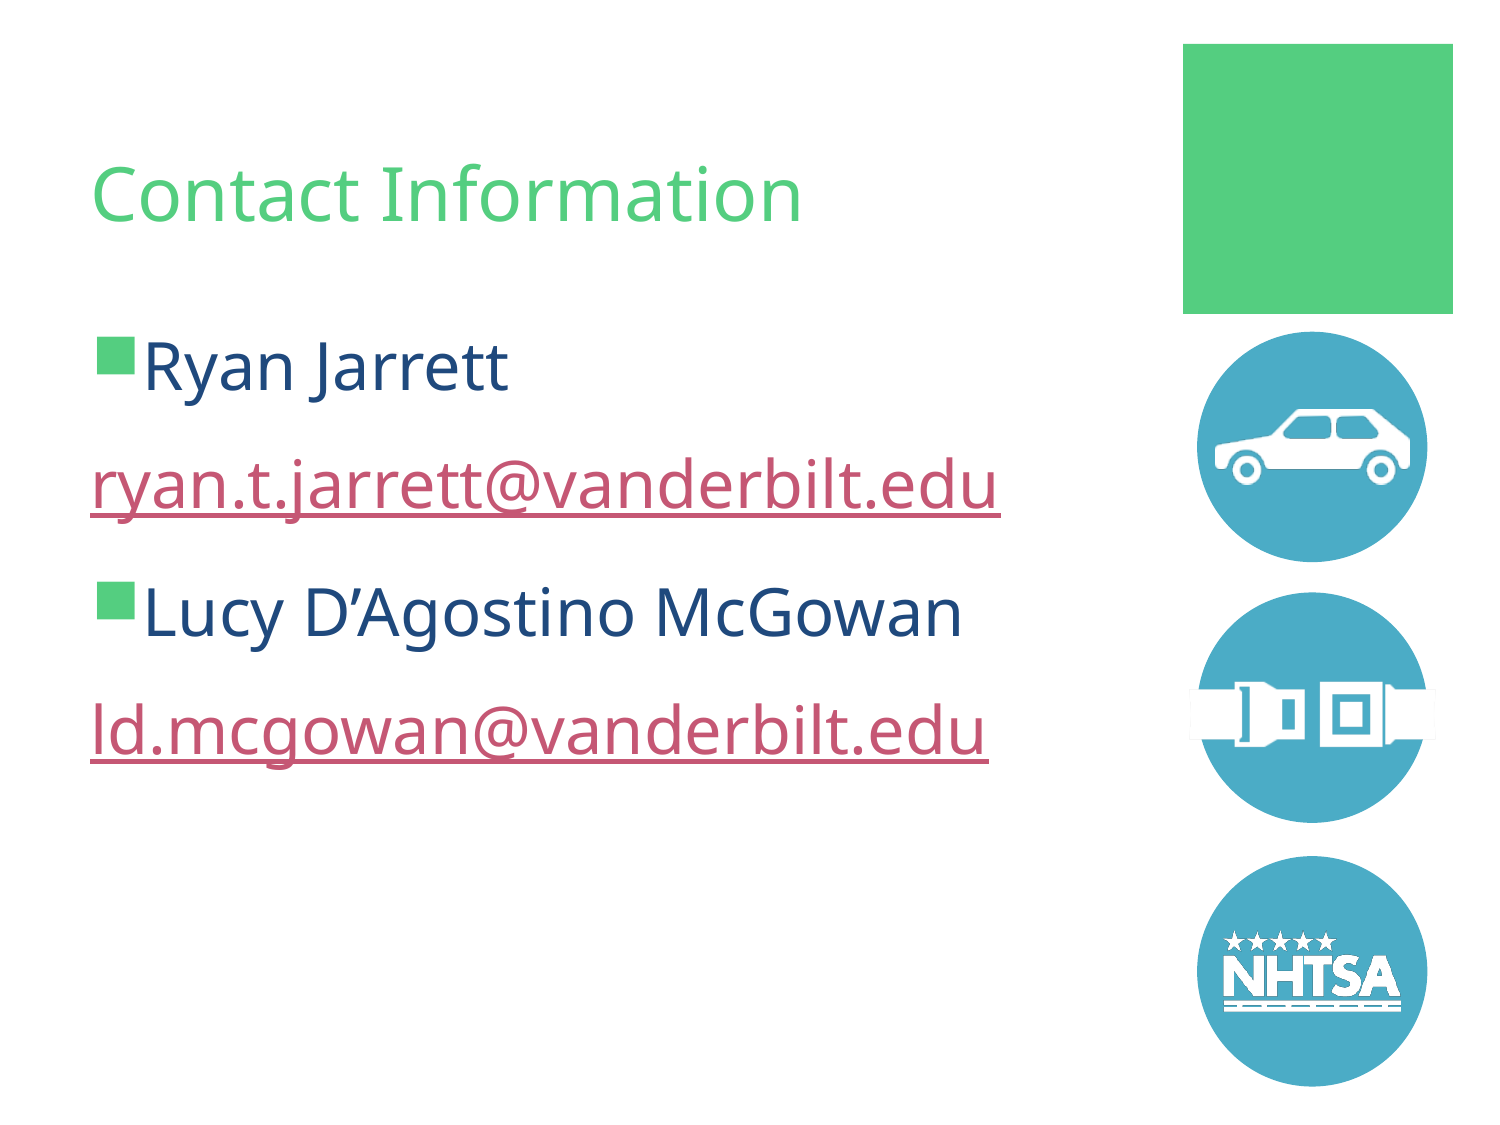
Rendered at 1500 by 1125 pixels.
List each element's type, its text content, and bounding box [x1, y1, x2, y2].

title Contact Information [75, 56, 1143, 244]
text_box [1186, 331, 1438, 1088]
list Ryan Jarrett ryan.t.jarrett@vanderbilt.edu Lucy D’Agostino McGowan ld.mcgowan@vanderbilt.edu [75, 316, 1143, 959]
